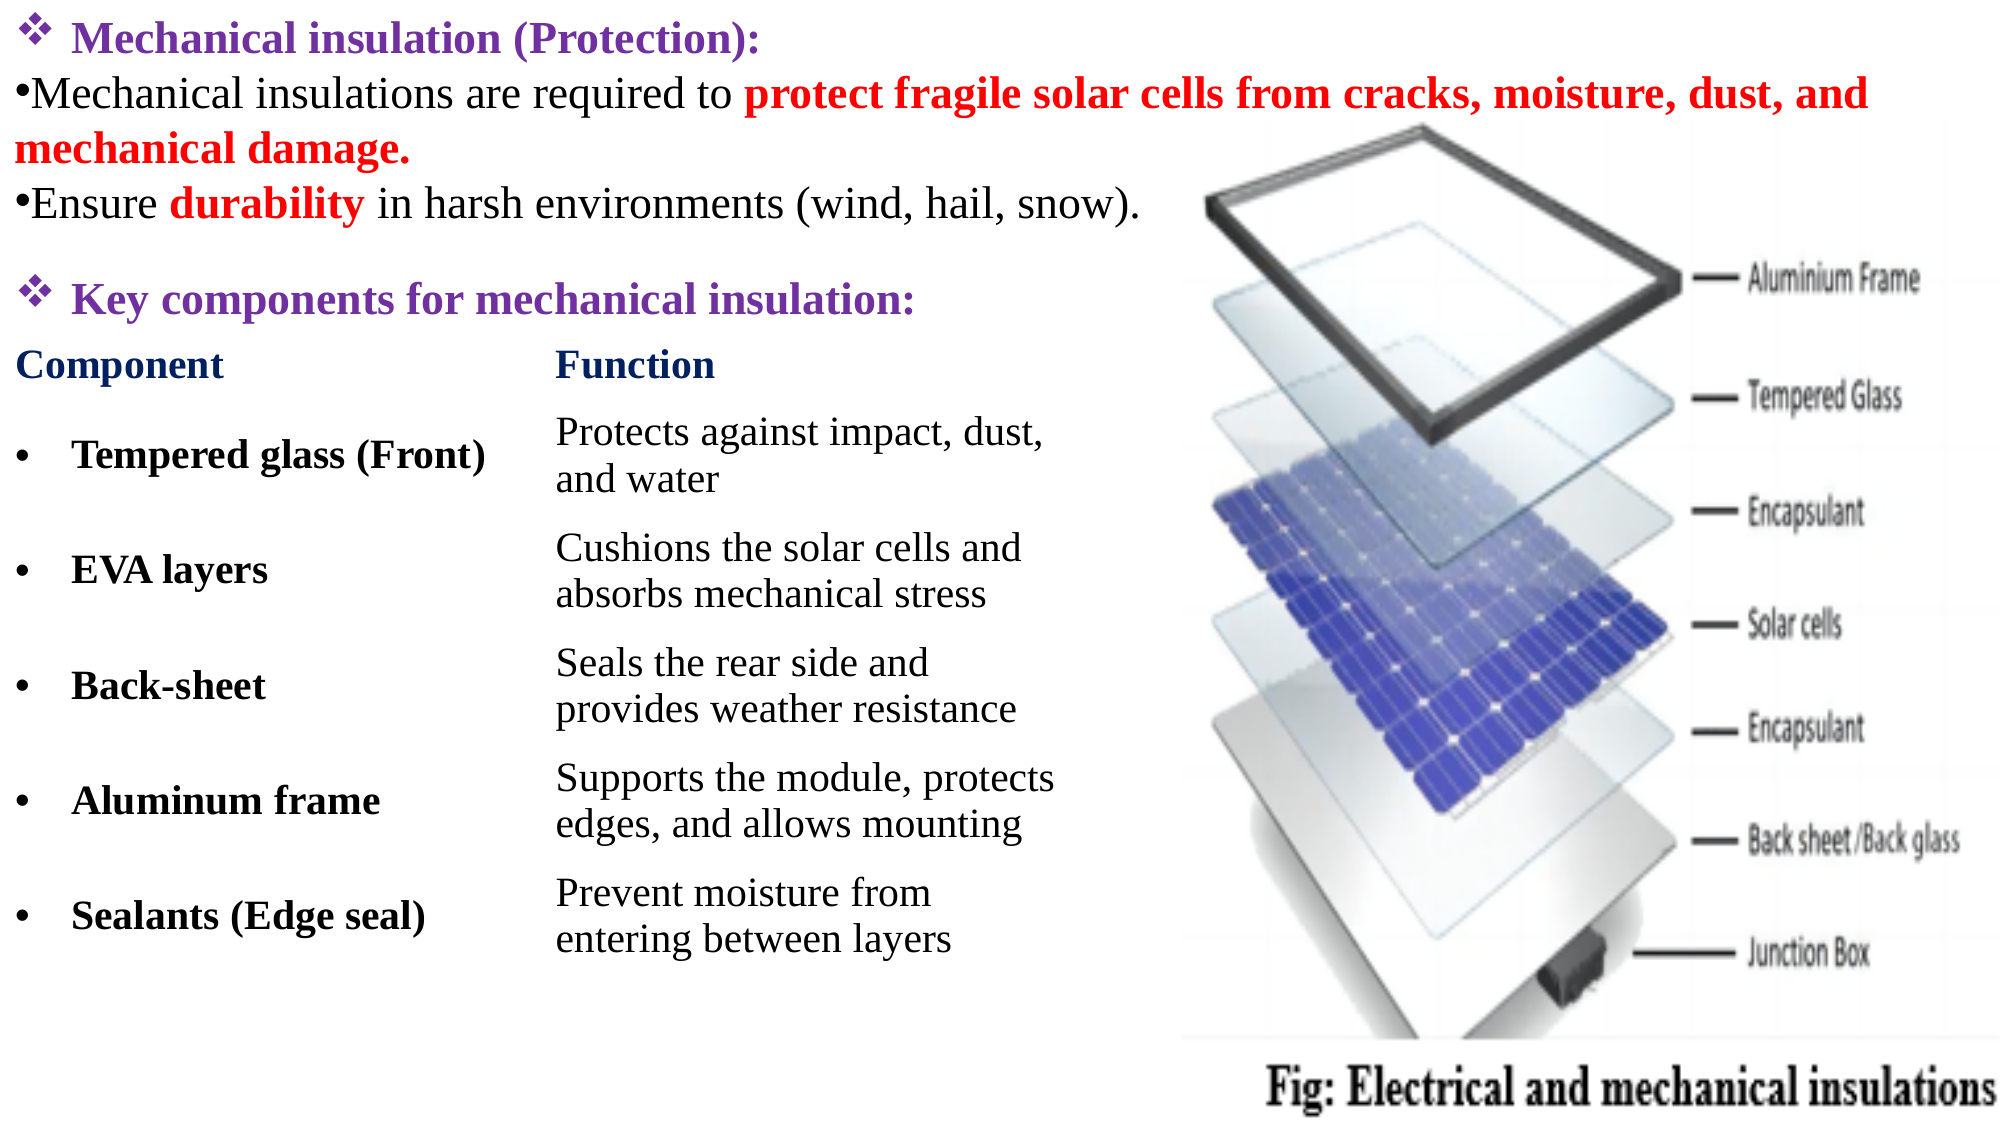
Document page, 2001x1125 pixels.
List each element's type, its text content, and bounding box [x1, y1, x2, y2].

table_cell Supports the module, protects edges, and allows mounting [541, 743, 1081, 858]
table_cell Tempered glass (Front) [0, 397, 541, 512]
table_cell Prevent moisture from entering between layers [541, 858, 1081, 973]
table_cell Back-sheet [0, 627, 541, 743]
table_header Component [0, 332, 541, 397]
table_cell Protects against impact, dust, and water [541, 397, 1081, 512]
text_box Mechanical insulation (Protection): Mechanical insulations are required to protect fragile solar cells from cracks, moisture, dust, and mechanical damage. Ensure durability in harsh environments (wind, hail, snow). [0, 0, 2000, 280]
text_box Key components for mechanical insulation: [0, 211, 1082, 332]
table_cell Aluminum frame [0, 743, 541, 858]
table_header Function [541, 332, 1081, 397]
table_cell Seals the rear side and provides weather resistance [541, 627, 1081, 743]
table_cell EVA layers [0, 512, 541, 627]
picture [1151, 120, 2000, 1125]
table_cell Cushions the solar cells and absorbs mechanical stress [541, 512, 1081, 627]
table_cell Sealants (Edge seal) [0, 858, 541, 973]
